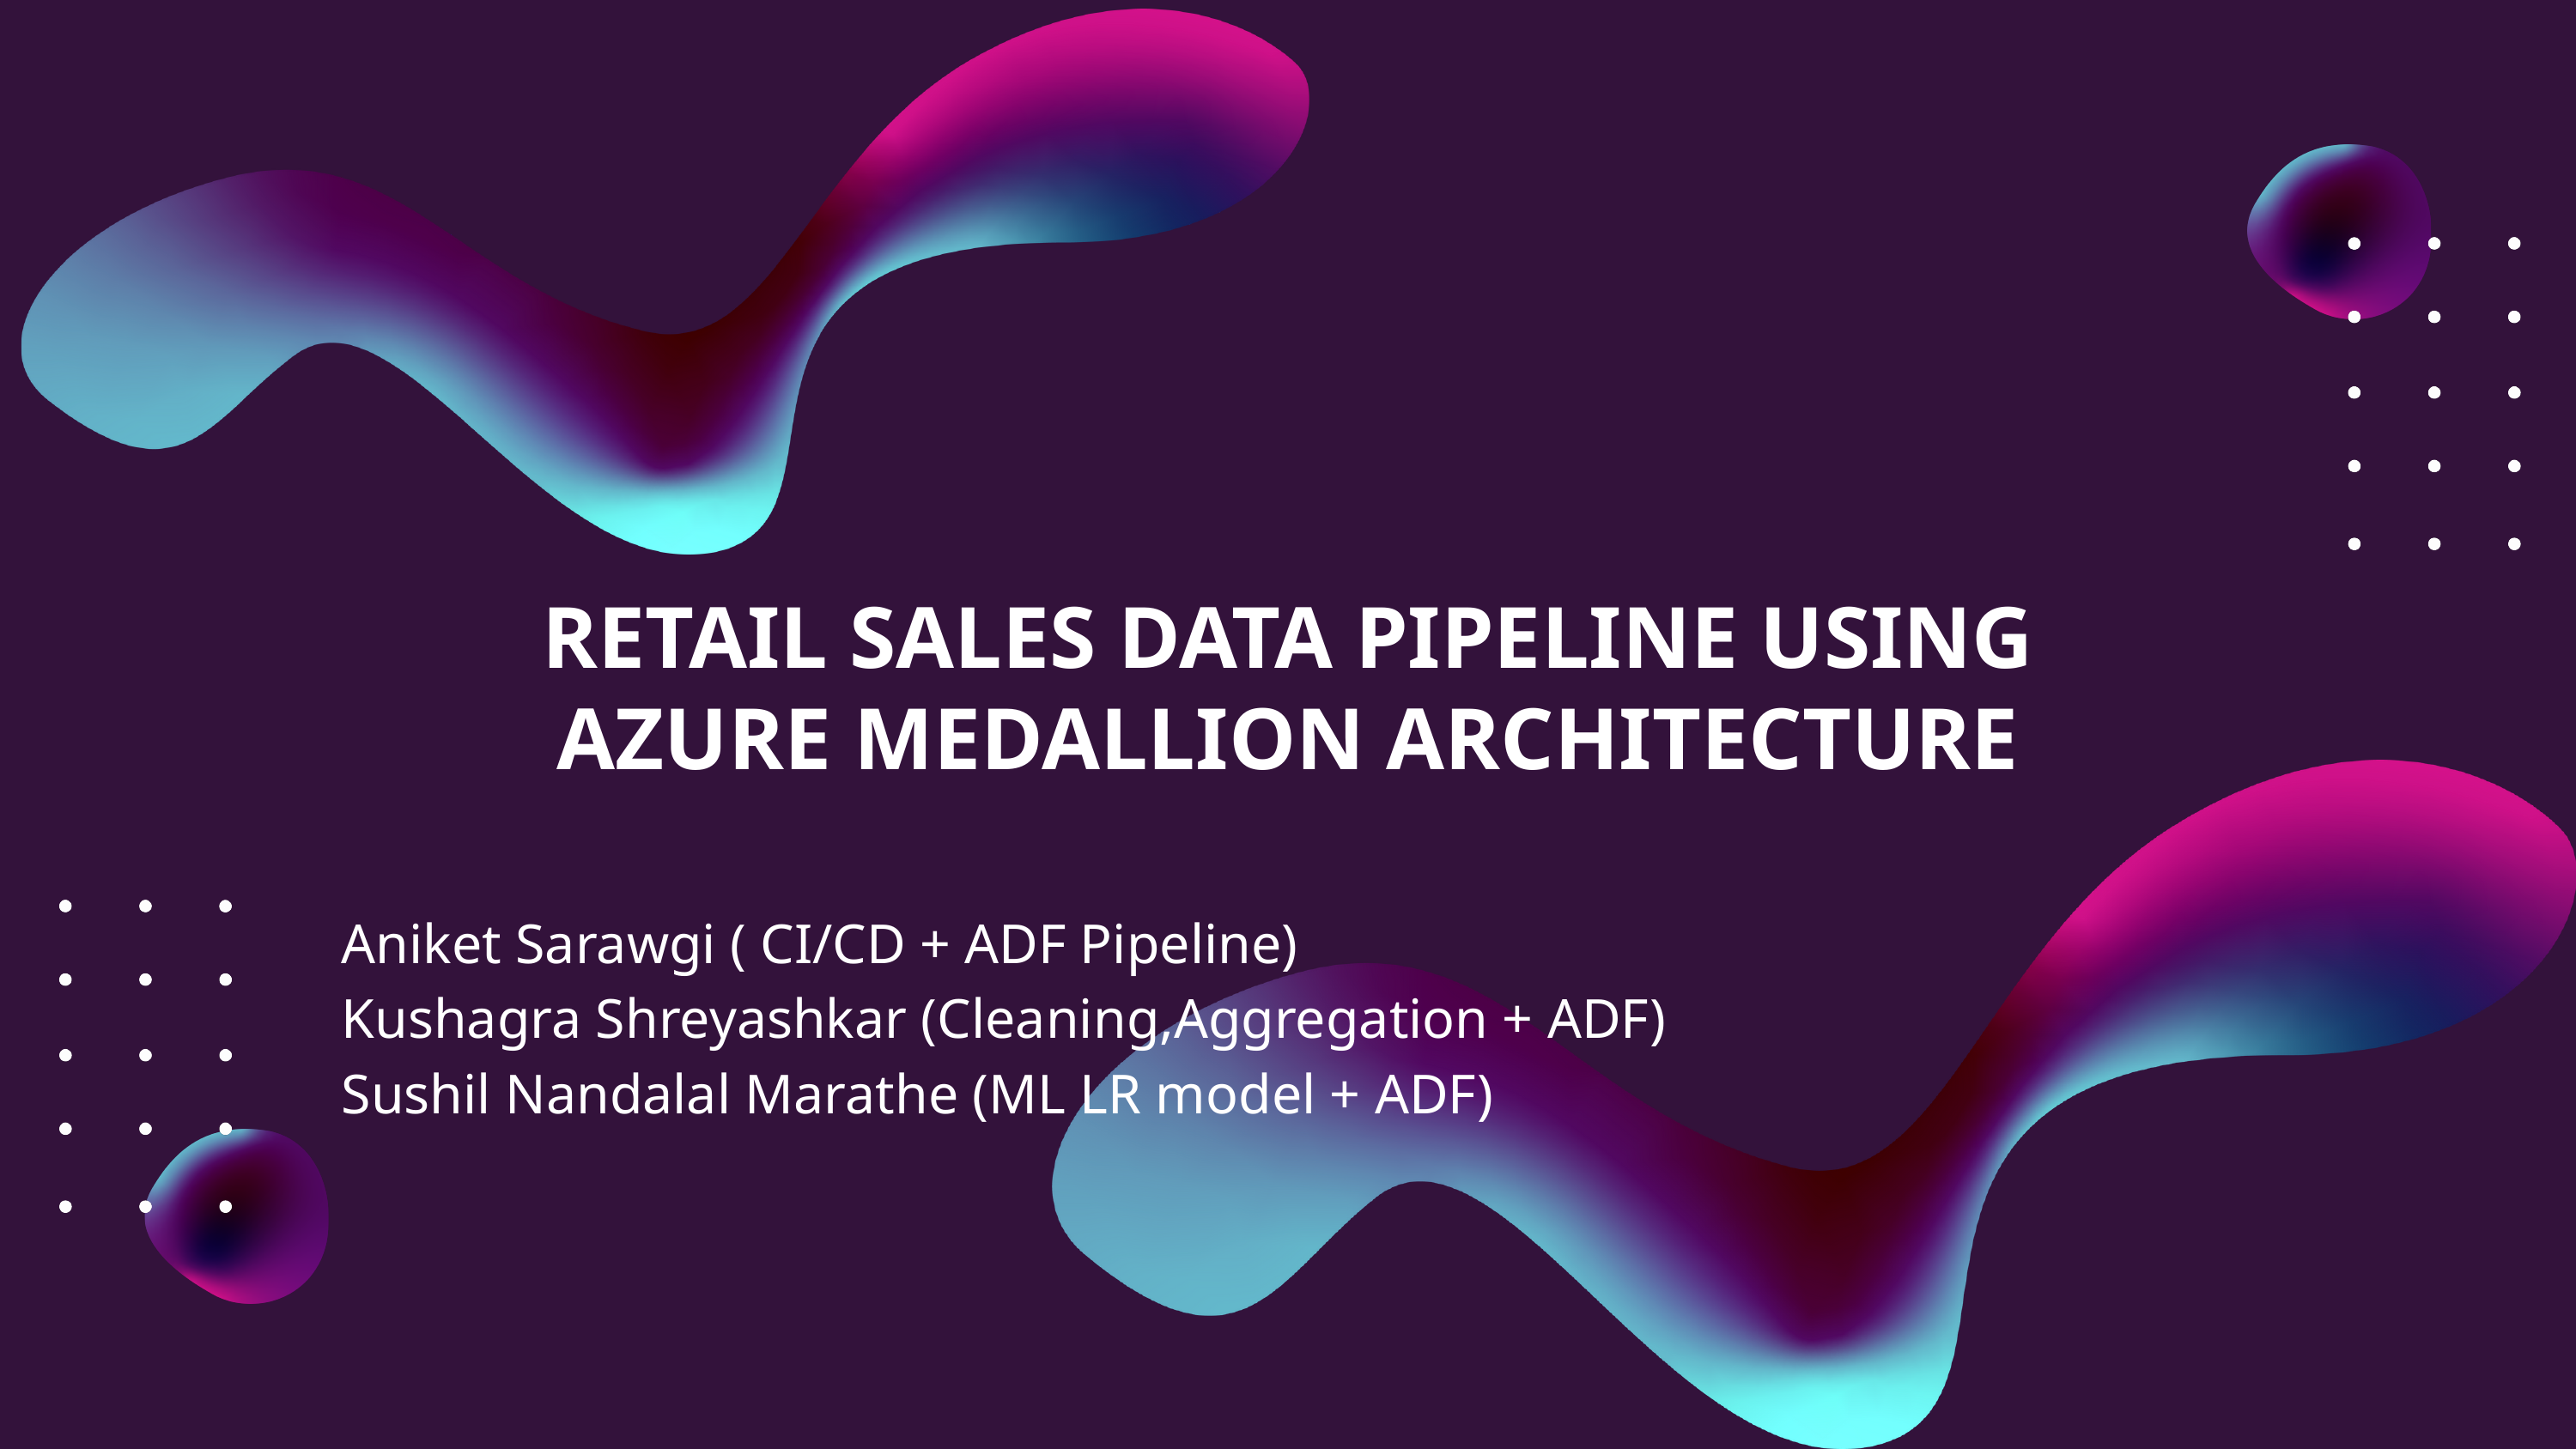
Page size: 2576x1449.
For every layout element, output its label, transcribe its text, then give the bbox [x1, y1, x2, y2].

text_box [2247, 144, 2432, 319]
text_box [21, 9, 1309, 555]
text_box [478, 583, 2098, 868]
text_box [1051, 760, 2576, 1449]
text_box [2339, 232, 2576, 555]
text_box [0, 894, 237, 1217]
subtitle Aniket Sarawgi ( CI/CD + ADF Pipeline) Kushagra Shreyashkar (Cleaning,Aggregation + ADF) Sushil Nandalal Marathe (ML LR model + ADF) [328, 902, 1712, 1150]
text_box [144, 1129, 329, 1304]
